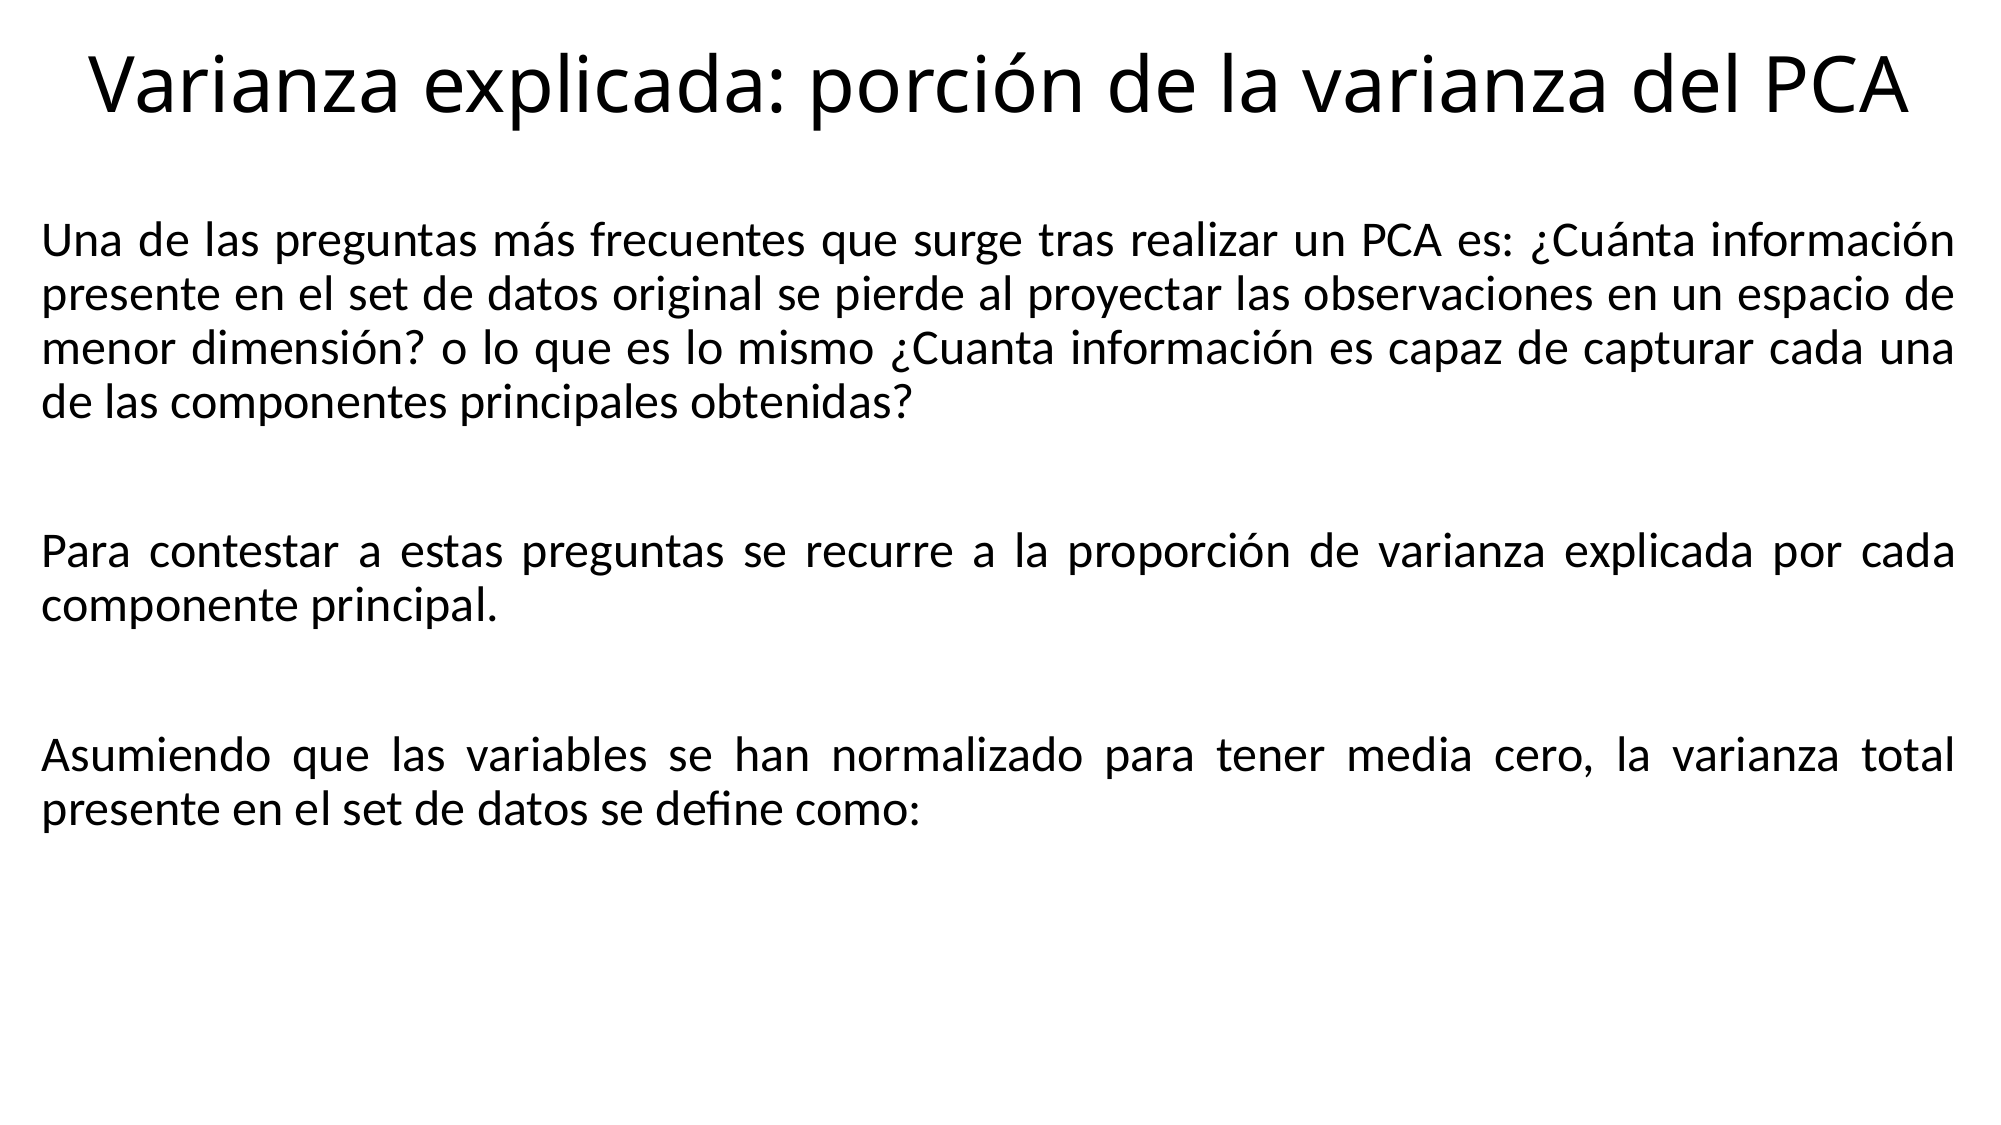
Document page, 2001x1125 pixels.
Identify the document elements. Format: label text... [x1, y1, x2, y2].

title Varianza explicada: porción de la varianza del PCA [0, 28, 2000, 146]
